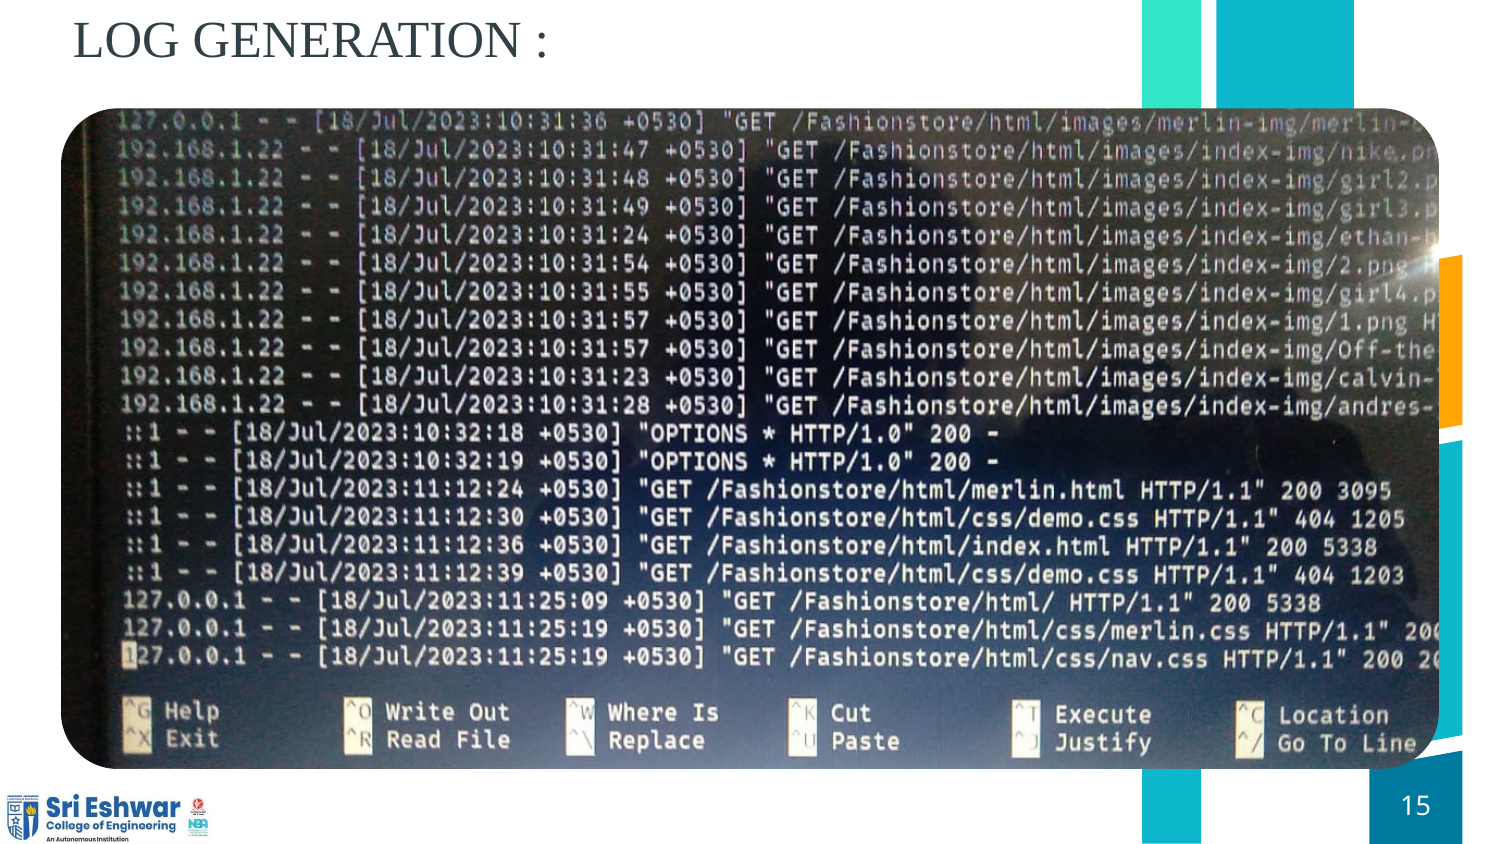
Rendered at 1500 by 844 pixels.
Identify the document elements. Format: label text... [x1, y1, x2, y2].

slide_number 15 [1369, 769, 1463, 844]
picture [0, 791, 213, 844]
title LOG GENERATION : [72, 0, 921, 69]
picture [60, 108, 1440, 770]
